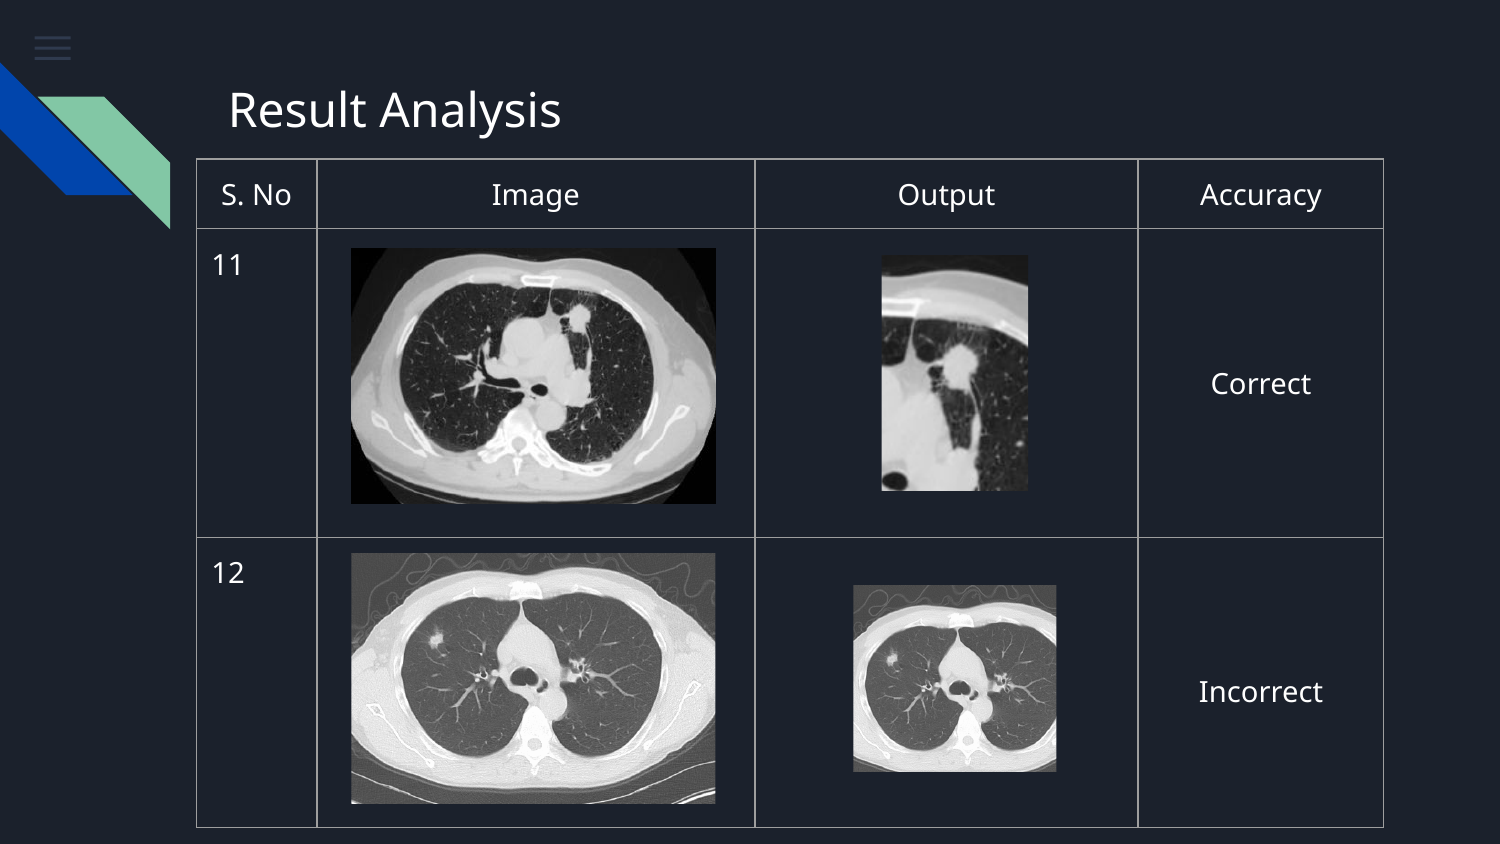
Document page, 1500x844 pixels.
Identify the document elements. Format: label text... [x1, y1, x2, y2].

table_header Output [756, 160, 1137, 228]
table_cell Incorrect [1139, 538, 1383, 827]
table_cell 11 [197, 229, 316, 537]
table_cell [756, 538, 1137, 827]
table_header Accuracy [1139, 160, 1383, 228]
title Result Analysis [212, 64, 1368, 158]
picture [852, 585, 1057, 772]
table_header Image [318, 160, 754, 228]
table_cell [318, 229, 754, 537]
table_cell Correct [1139, 229, 1383, 537]
table_header S. No [197, 160, 316, 228]
picture [881, 255, 1029, 492]
picture [350, 553, 716, 804]
table_cell 12 [197, 538, 316, 827]
table_cell [756, 229, 1137, 537]
picture [350, 248, 716, 504]
table_cell [318, 538, 754, 827]
